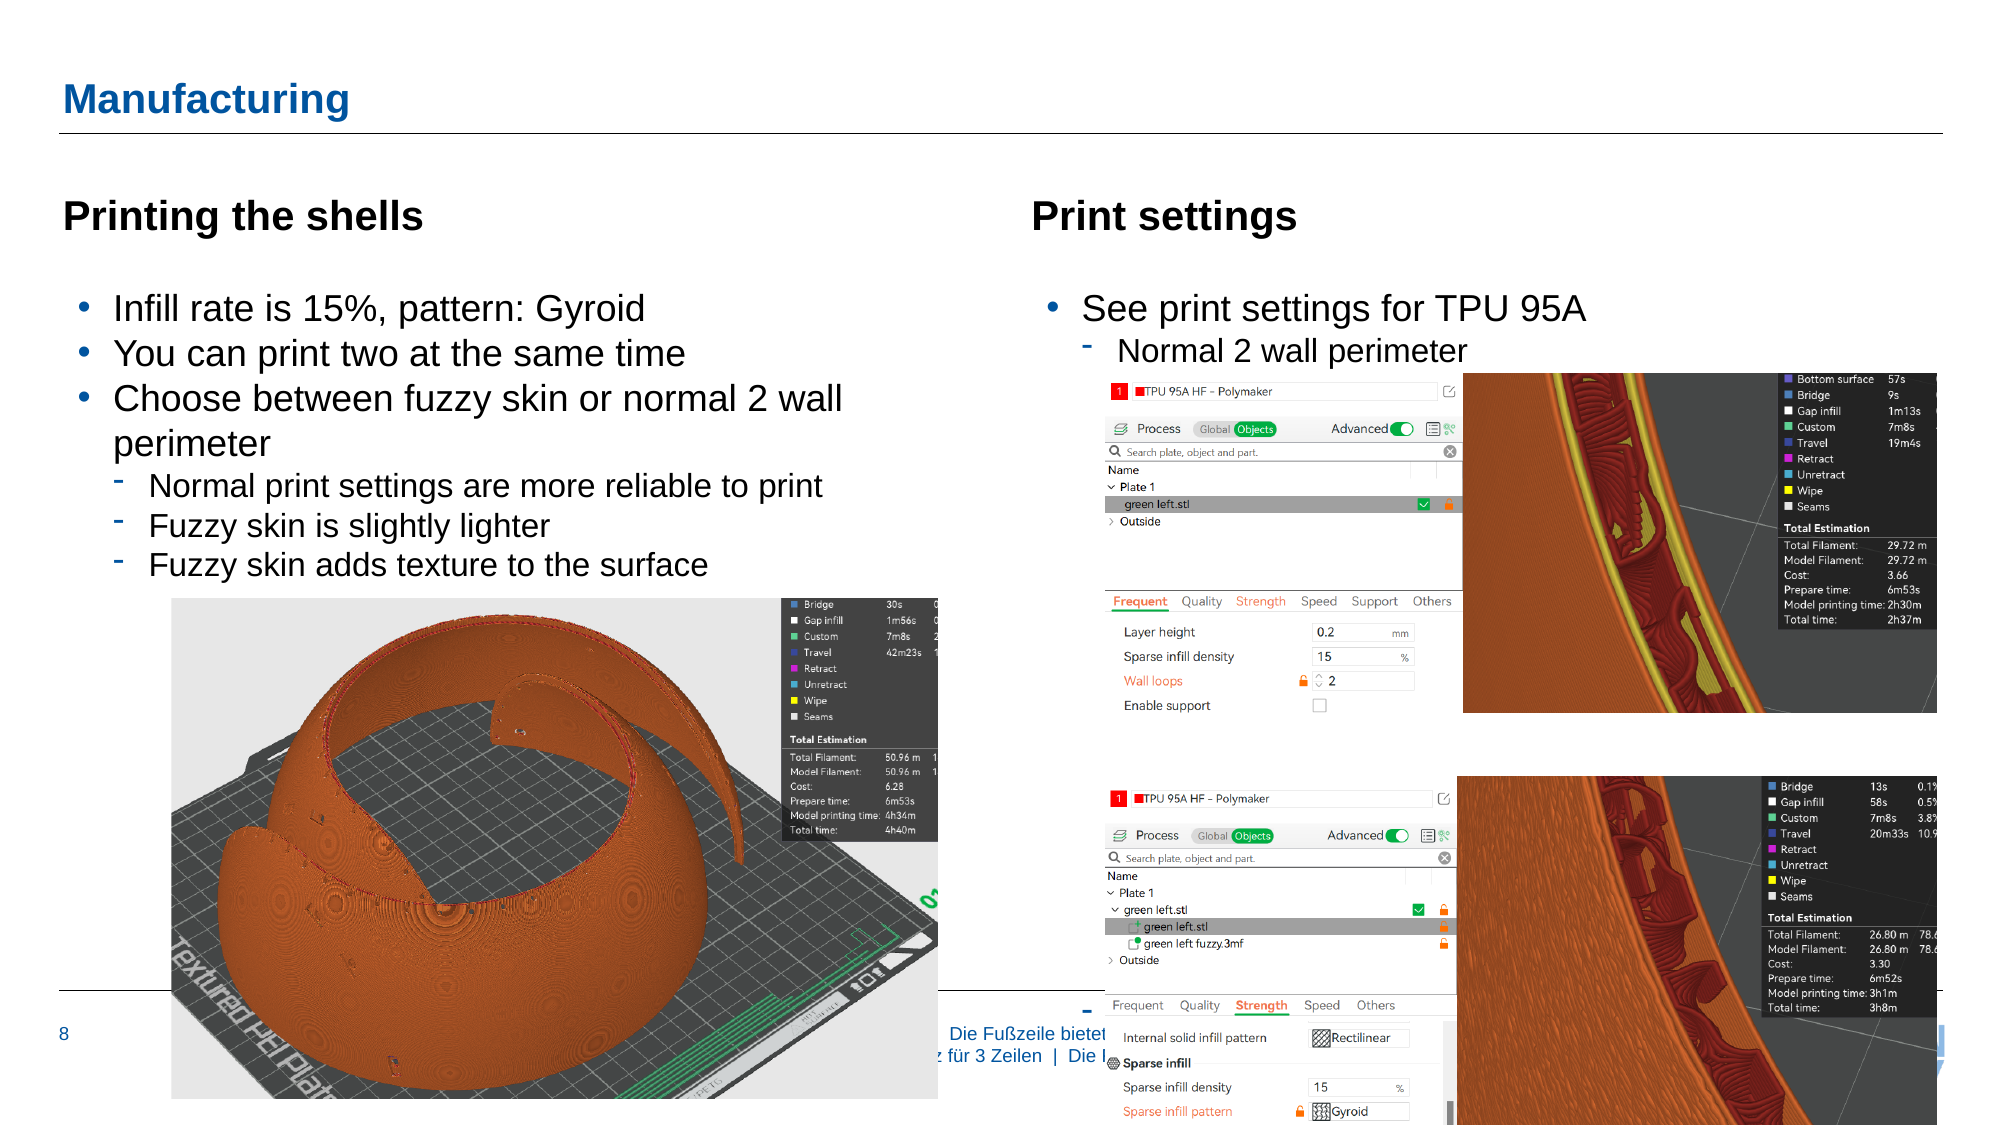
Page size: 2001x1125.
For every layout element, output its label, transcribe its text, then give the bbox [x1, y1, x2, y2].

list See print settings for TPU 95A Normal 2 wall perimeter With fuzzy skin on outside wall [1031, 276, 1947, 892]
picture [1105, 373, 1937, 713]
picture [171, 598, 938, 1099]
picture [1105, 776, 1965, 1125]
list Printing the shells [63, 188, 979, 231]
list Infill rate is 15%, pattern: Gyroid You can print two at the same time Choose between fuzzy skin or normal 2 wall perimeter Normal print settings are more reliable to print Fuzzy skin is slightly lighter Fuzzy skin adds texture to the surface [63, 276, 979, 892]
title Manufacturing [63, 33, 1947, 123]
list Print settings [1031, 188, 1947, 231]
